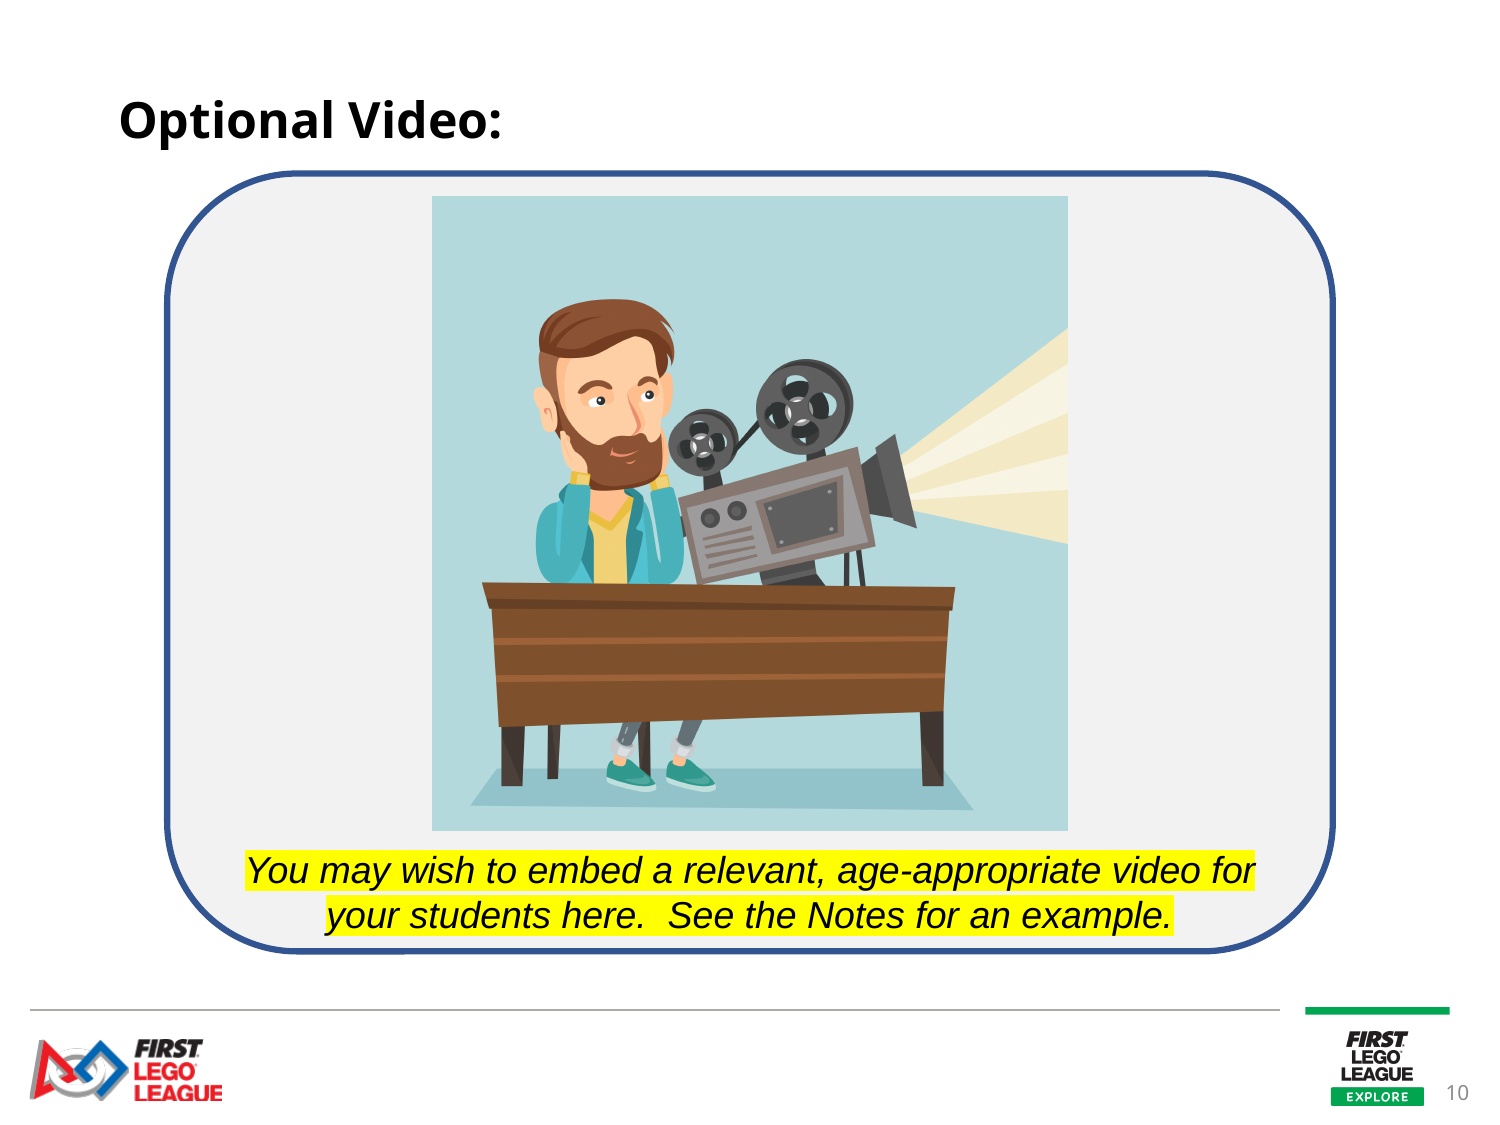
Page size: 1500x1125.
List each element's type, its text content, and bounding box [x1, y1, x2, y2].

title Optional Video: [103, 59, 1397, 185]
text_box [250, 944, 1250, 953]
picture [432, 196, 1068, 832]
slide_number 10 [1425, 1076, 1484, 1111]
text_box [166, 172, 1334, 900]
text_box You may wish to embed a relevant, age-appropriate video for your students here. See the Notes for an example. [192, 838, 1308, 944]
